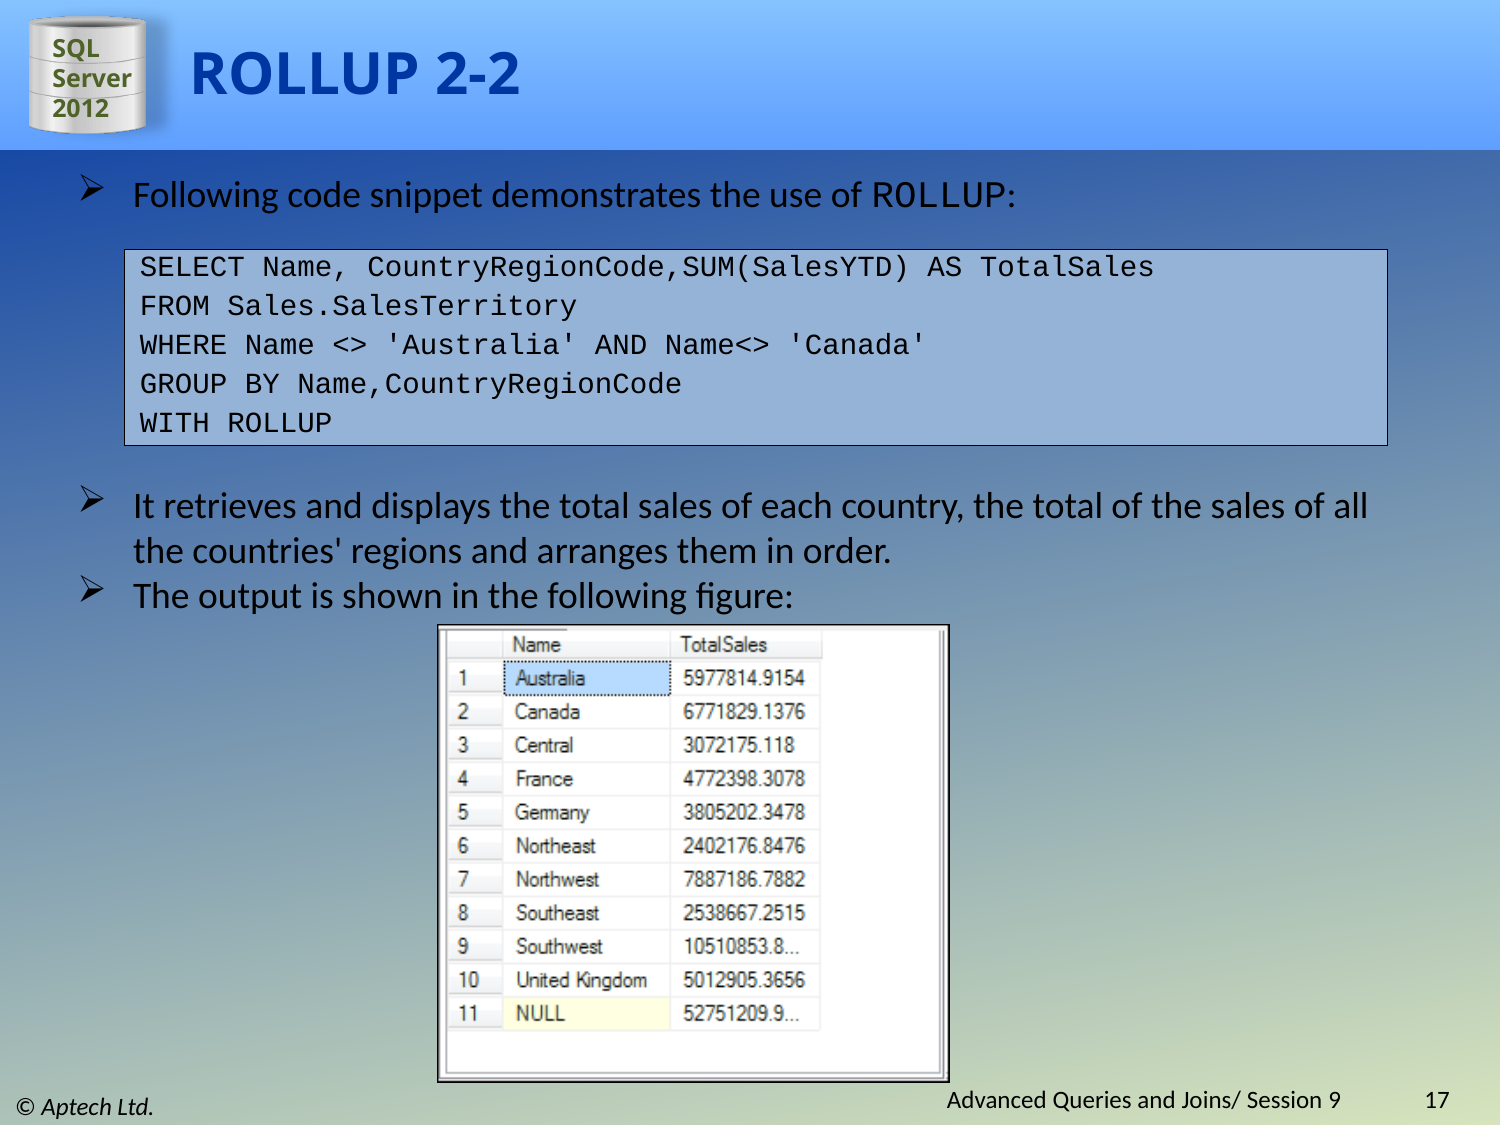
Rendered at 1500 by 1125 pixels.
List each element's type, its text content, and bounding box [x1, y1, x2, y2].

footer Advanced Queries and Joins/ Session 9 [375, 1084, 1363, 1113]
picture [24, 0, 150, 150]
text_box Following code snippet demonstrates the use of ROLLUP: [62, 162, 1438, 223]
text_box It retrieves and displays the total sales of each country, the total of the sales of all the countries' regions and arranges them in order. The output is shown in the following figure: [62, 473, 1438, 624]
title ROLLUP 2-2 [174, 37, 1426, 106]
text_box SELECT Name, CountryRegionCode,SUM(SalesYTD) AS TotalSales FROM Sales.SalesTerritory WHERE Name <> 'Australia' AND Name<> 'Canada' GROUP BY Name,CountryRegionCode WITH ROLLUP [124, 249, 1388, 446]
slide_number 17 [1363, 1084, 1465, 1113]
picture [437, 624, 951, 1084]
